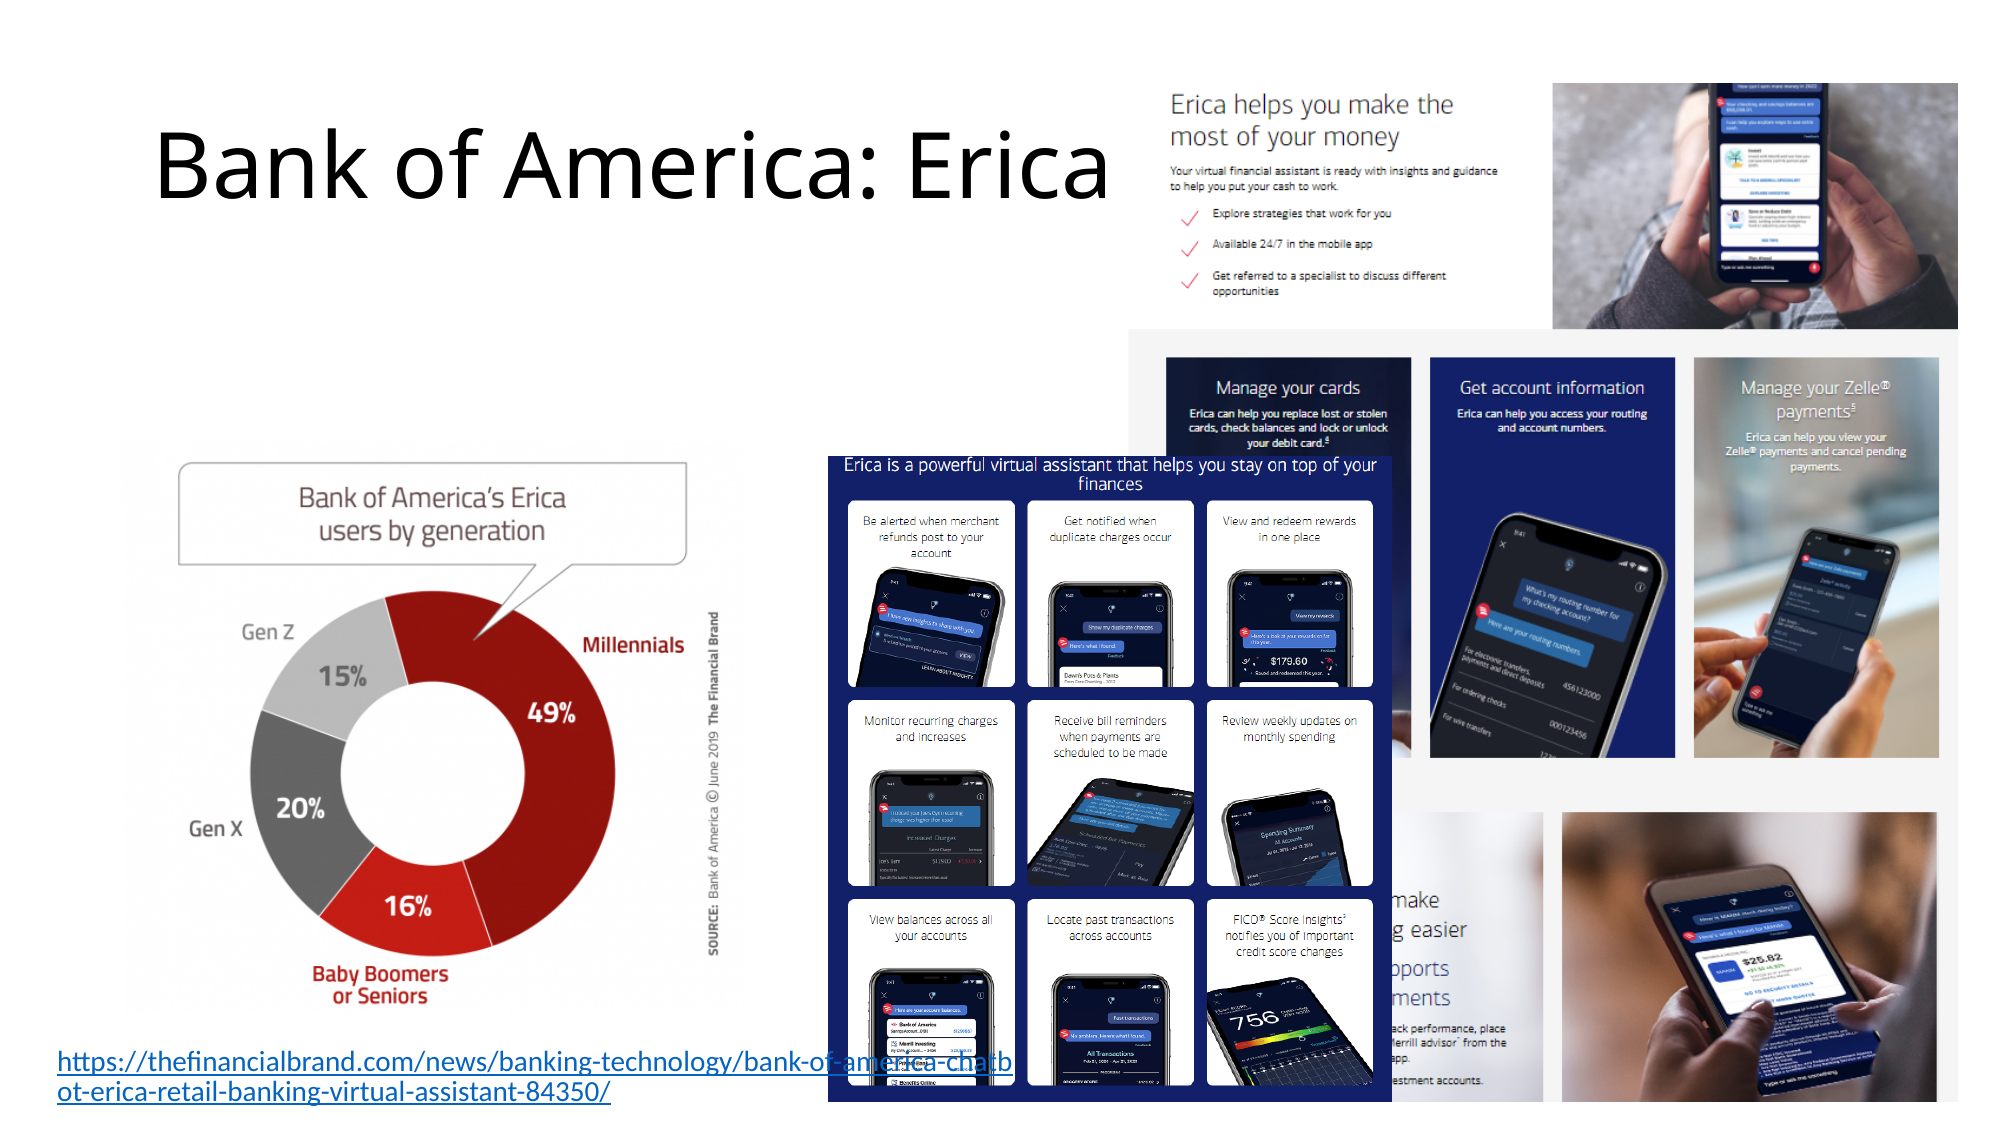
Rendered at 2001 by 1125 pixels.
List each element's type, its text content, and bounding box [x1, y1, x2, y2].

title Bank of America: Erica [137, 59, 1863, 278]
picture [77, 438, 765, 1014]
picture [828, 83, 1958, 1102]
text_box https://thefinancialbrand.com/news/banking-technology/bank-of-america-chatbot-erica-retail-banking-virtual-assistant-84350/ [42, 1035, 1043, 1120]
